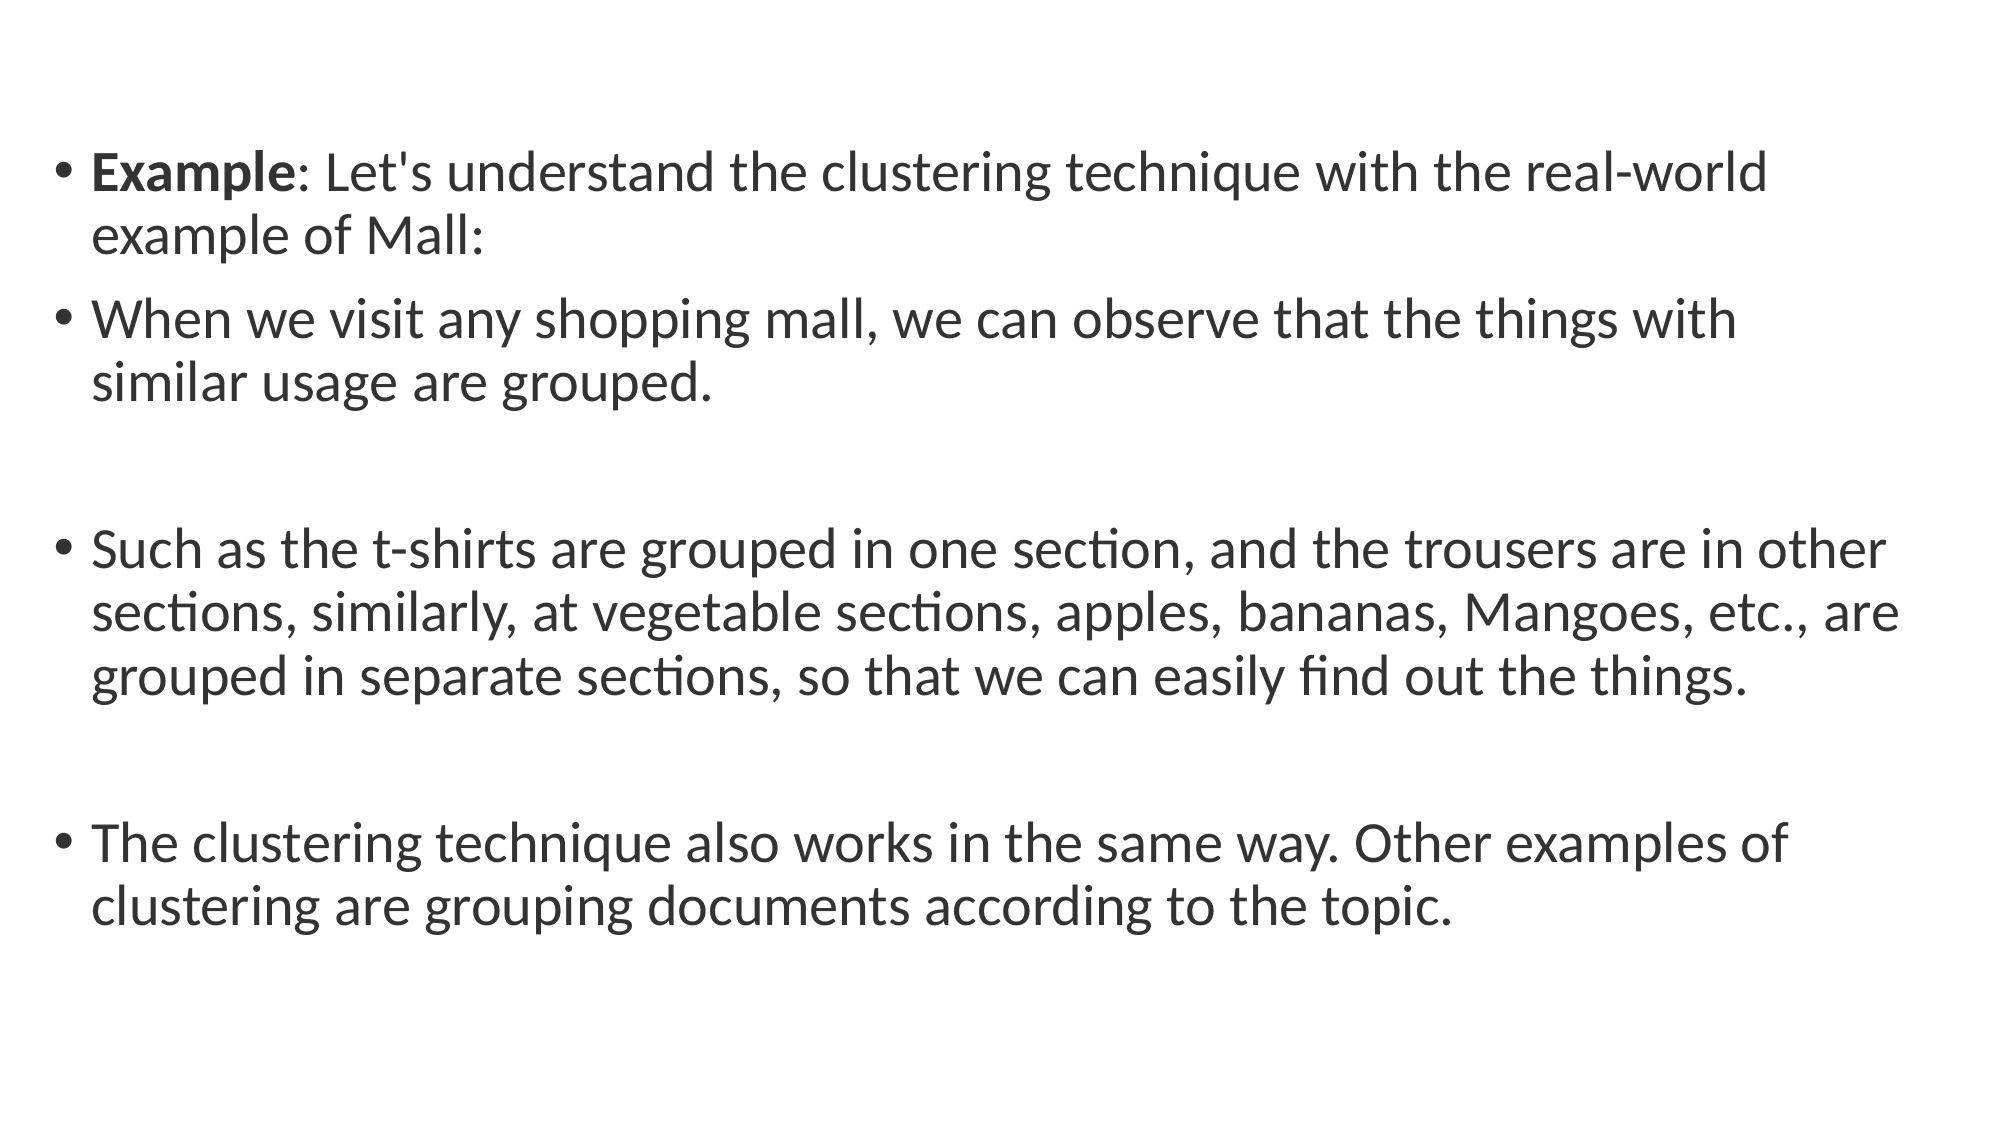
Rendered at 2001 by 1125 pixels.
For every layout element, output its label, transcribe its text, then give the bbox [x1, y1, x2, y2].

list Example: Let's understand the clustering technique with the real-world example of Mall: When we visit any shopping mall, we can observe that the things with similar usage are grouped. Such as the t-shirts are grouped in one section, and the trousers are in other sections, similarly, at vegetable sections, apples, bananas, Mangoes, etc., are grouped in separate sections, so that we can easily find out the things. The clustering technique also works in the same way. Other examples of clustering are grouping documents according to the topic. [38, 133, 1924, 1110]
